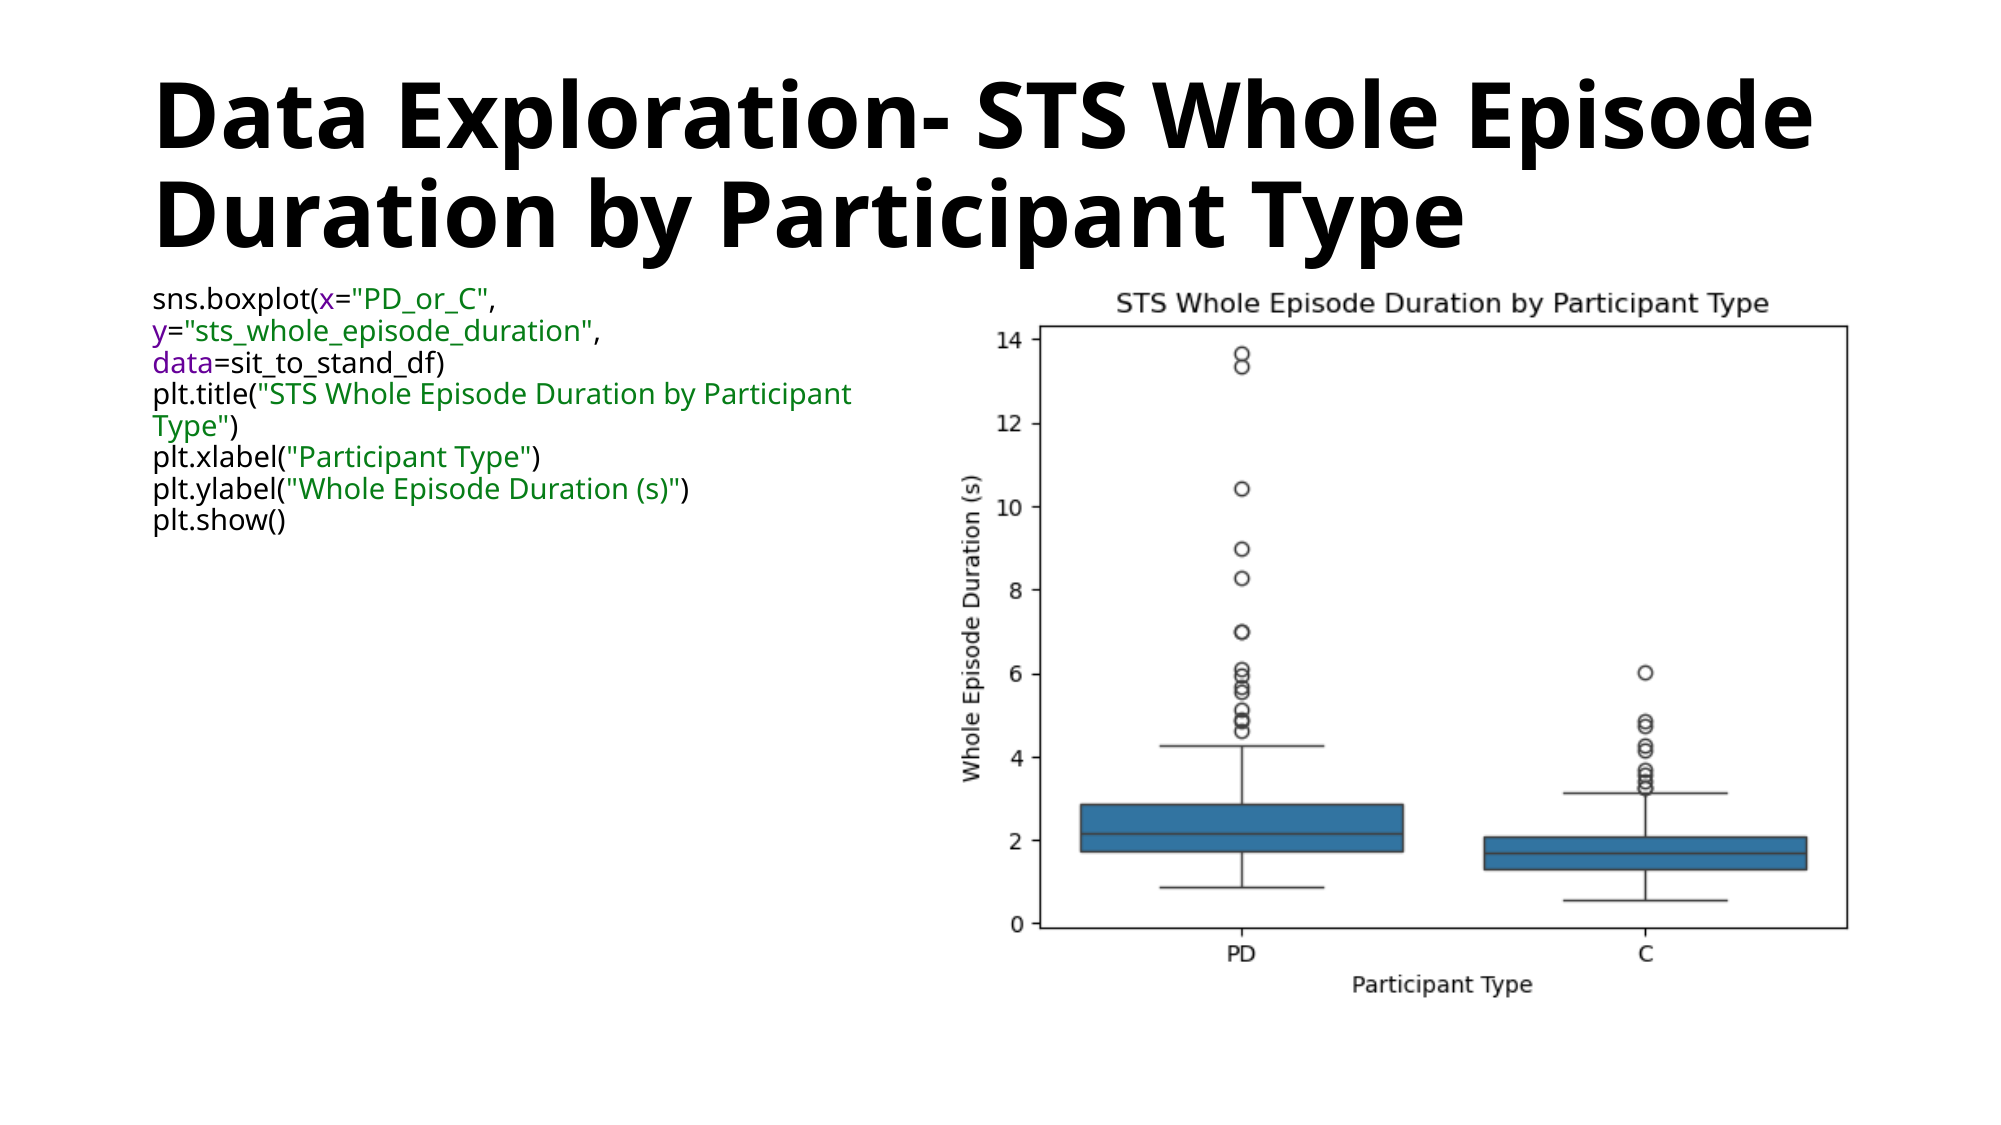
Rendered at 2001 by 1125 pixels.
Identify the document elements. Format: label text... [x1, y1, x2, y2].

list sns.boxplot(x="PD_or_C", y="sts_whole_episode_duration", data=sit_to_stand_df) plt.title("STS Whole Episode Duration by Participant Type") plt.xlabel("Participant Type") plt.ylabel("Whole Episode Duration (s)") plt.show() [137, 277, 900, 1014]
title Data Exploration- STS Whole Episode Duration by Participant Type [137, 59, 1863, 278]
picture [946, 276, 1864, 1014]
